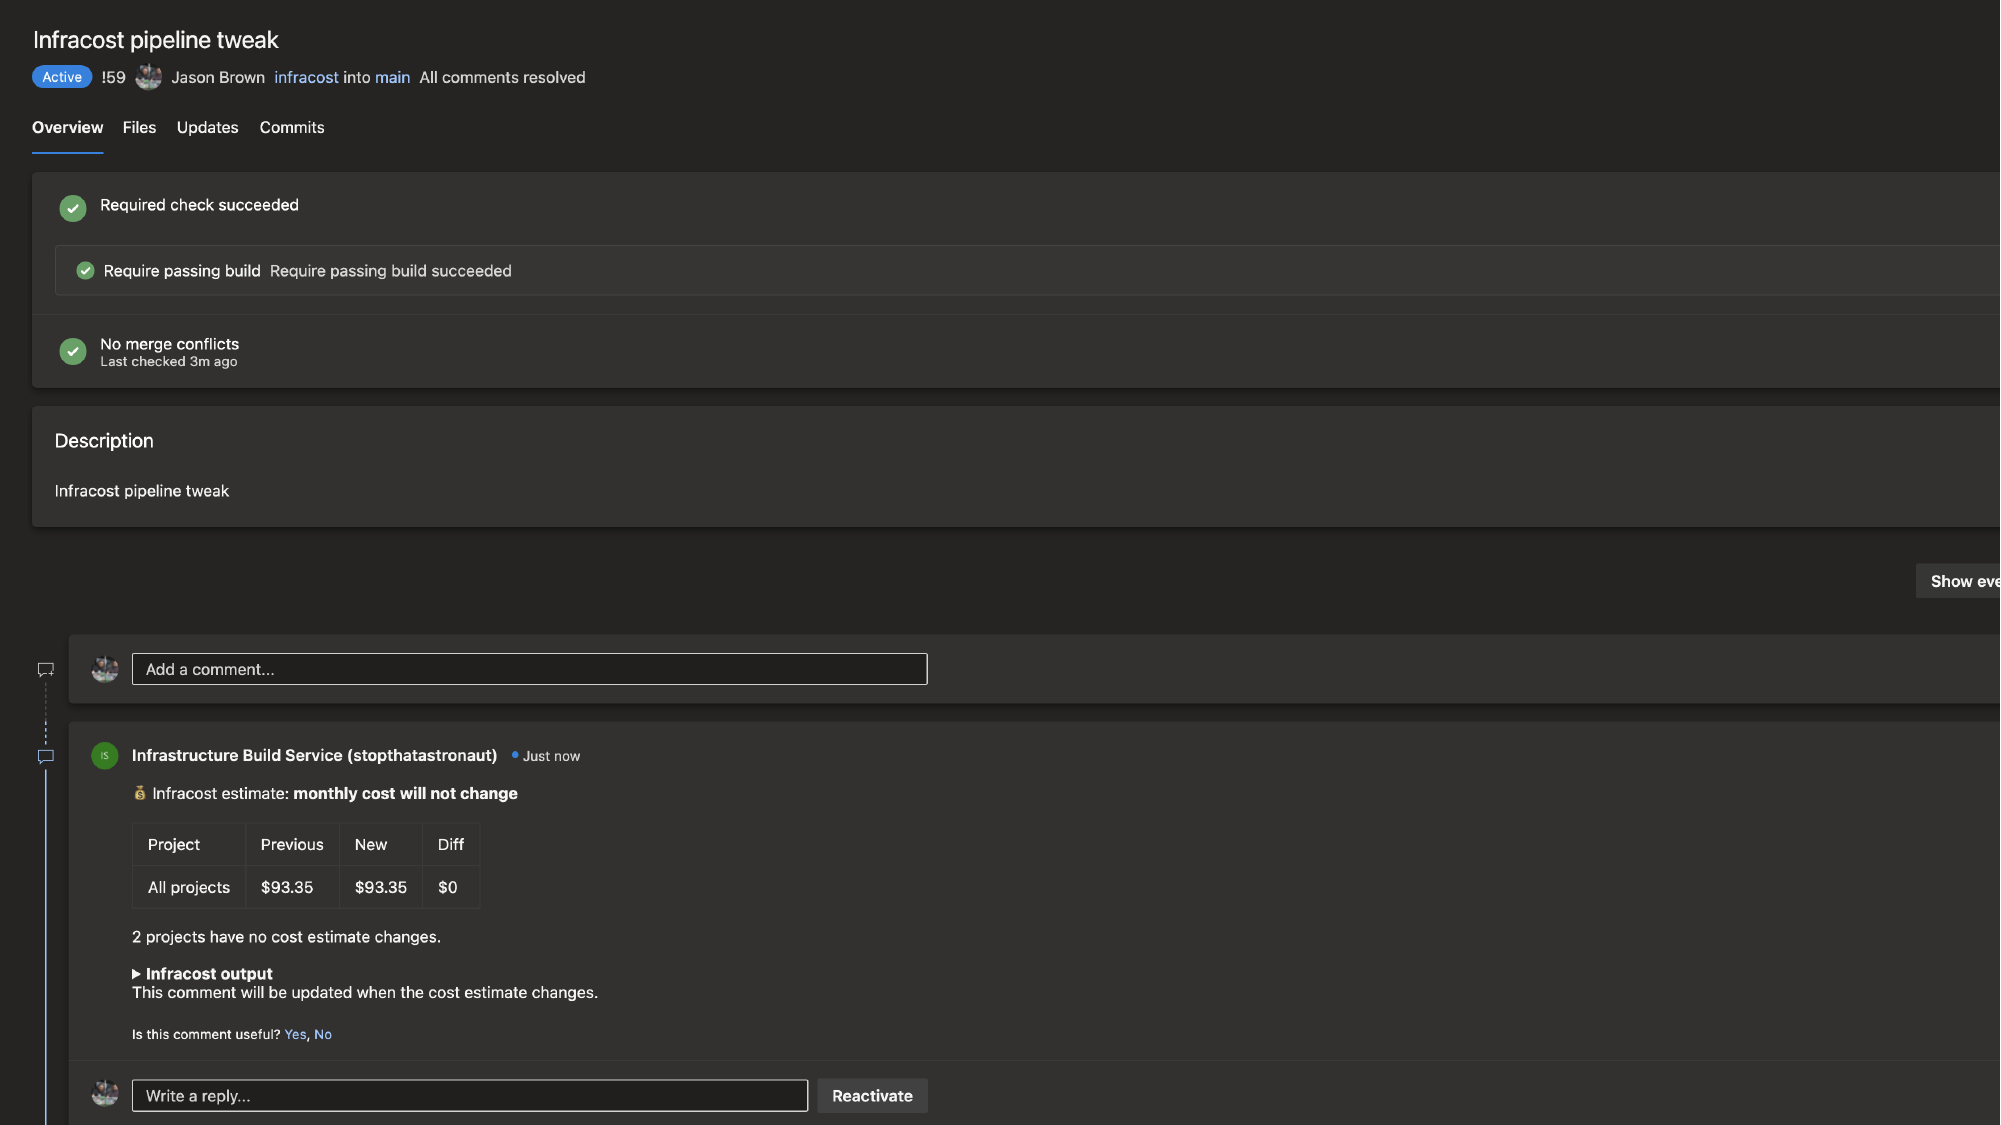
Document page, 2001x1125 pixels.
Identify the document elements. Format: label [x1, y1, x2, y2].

list [0, 0, 2000, 1125]
